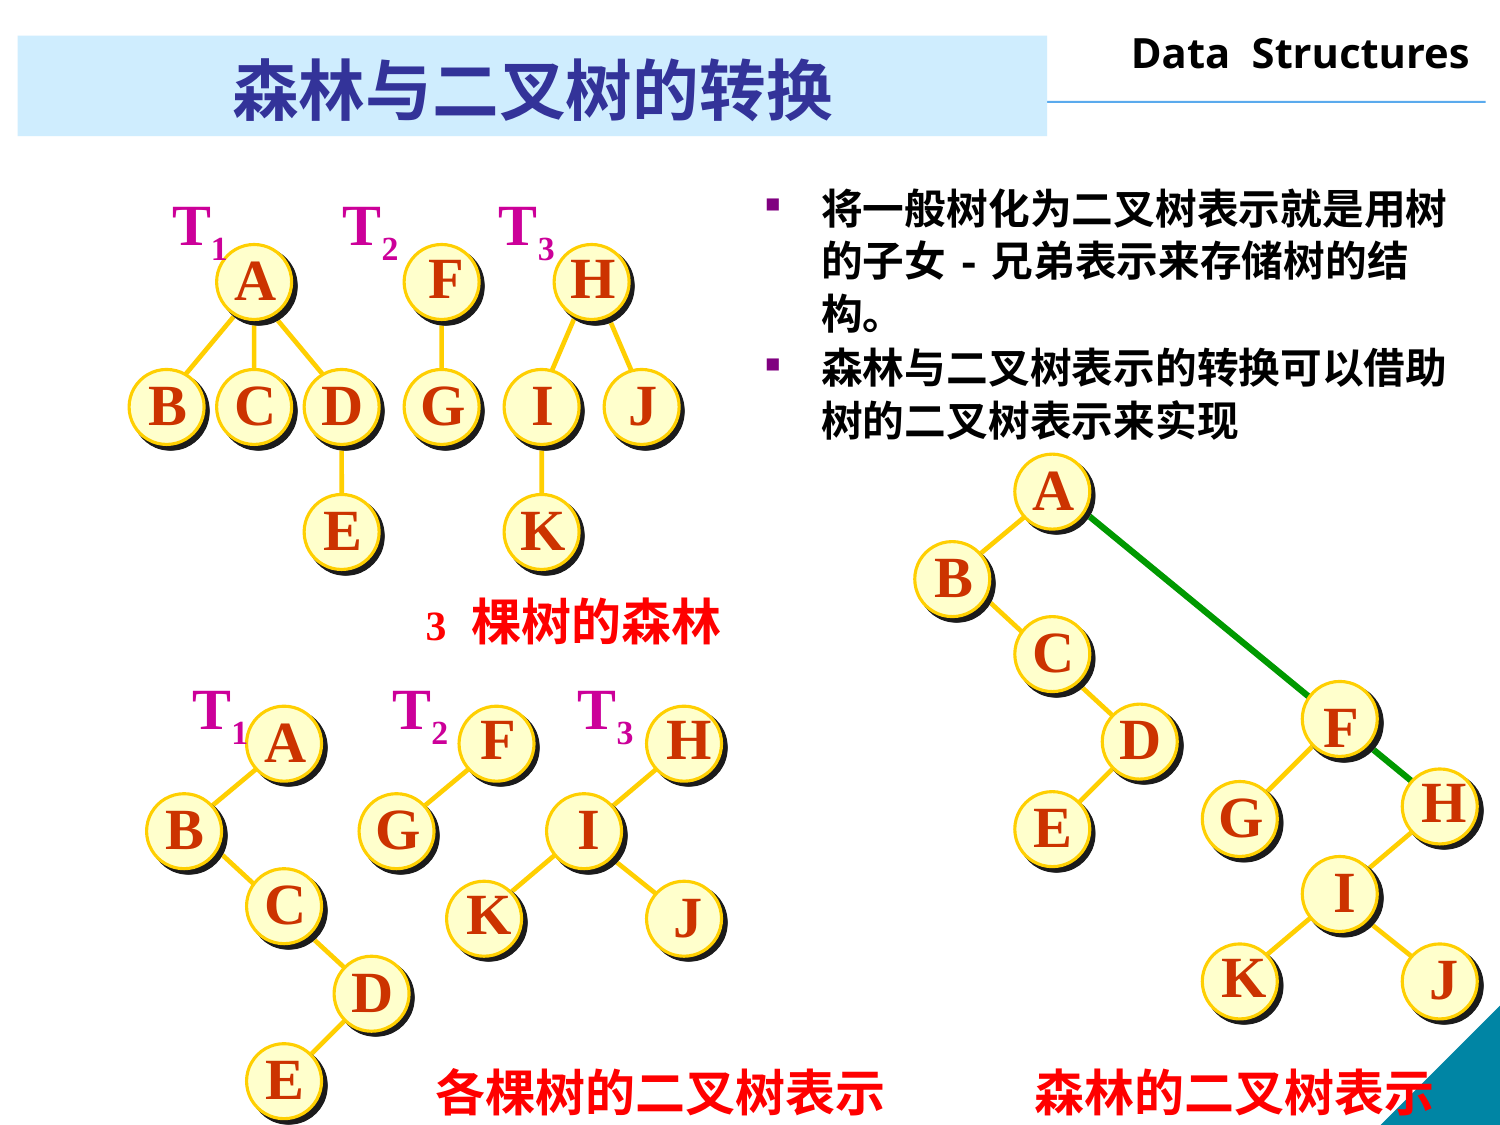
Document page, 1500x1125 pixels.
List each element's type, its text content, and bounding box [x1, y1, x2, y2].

text_box H [651, 693, 727, 779]
text_box [646, 890, 659, 947]
text_box B [150, 783, 220, 869]
text_box A [249, 696, 322, 781]
text_box J [1414, 934, 1474, 1019]
text_box D [1105, 694, 1177, 779]
text_box [1014, 812, 1019, 847]
text_box I [516, 359, 569, 445]
text_box [604, 382, 613, 432]
text_box D [337, 946, 409, 1031]
text_box G [405, 359, 481, 445]
text_box C [1017, 606, 1090, 692]
text_box K [505, 484, 581, 570]
text_box [1402, 954, 1414, 1009]
text_box [404, 275, 413, 307]
list 将一般树化为二叉树表示就是用树的子女-兄弟表示来存储树的结构。 森林与二叉树表示的转换可以借助树的二叉树表示来实现 [750, 172, 1500, 421]
text_box T1 T2 T3 [157, 179, 570, 275]
text_box K [451, 868, 527, 954]
text_box [615, 810, 622, 853]
text_box E [1019, 781, 1088, 867]
text_box 各棵树的二叉树表示 [420, 1053, 901, 1125]
text_box [673, 386, 680, 428]
text_box [1474, 966, 1478, 997]
text_box D [307, 359, 379, 445]
text_box K [1206, 931, 1282, 1017]
text_box A [219, 234, 292, 320]
text_box [146, 815, 150, 847]
text_box G [360, 783, 436, 869]
text_box H [555, 232, 631, 317]
text_box F [465, 693, 531, 779]
text_box J [613, 359, 673, 445]
text_box [304, 515, 308, 549]
text_box [129, 390, 133, 424]
text_box B [919, 531, 988, 617]
text_box I [562, 783, 615, 869]
text_box [1374, 703, 1378, 735]
text_box A [1017, 444, 1090, 529]
text_box F [413, 232, 479, 317]
text_box B [133, 359, 202, 445]
text_box G [1203, 771, 1279, 857]
text_box [546, 800, 562, 862]
text_box [446, 901, 451, 937]
text_box C [249, 858, 322, 944]
text_box [914, 561, 919, 597]
text_box I [1318, 846, 1371, 932]
text_box E [250, 1033, 320, 1119]
text_box [569, 381, 580, 433]
text_box C [219, 359, 292, 445]
text_box H [1406, 756, 1482, 842]
text_box J [659, 871, 718, 956]
text_box F [1308, 681, 1374, 767]
text_box [718, 902, 722, 935]
text_box [1302, 863, 1318, 925]
text_box 森林的二叉树表示 [1019, 1054, 1450, 1125]
text_box [246, 1065, 250, 1097]
text_box [1371, 873, 1378, 915]
text_box T1 T2 T3 [178, 664, 649, 759]
text_box [504, 379, 516, 435]
text_box [1302, 699, 1308, 739]
title 森林与二叉树的转换 [17, 35, 1048, 137]
text_box [1202, 965, 1206, 998]
text_box 3 棵树的森林 [410, 583, 736, 658]
text_box E [308, 484, 377, 570]
text_box [1402, 790, 1406, 823]
